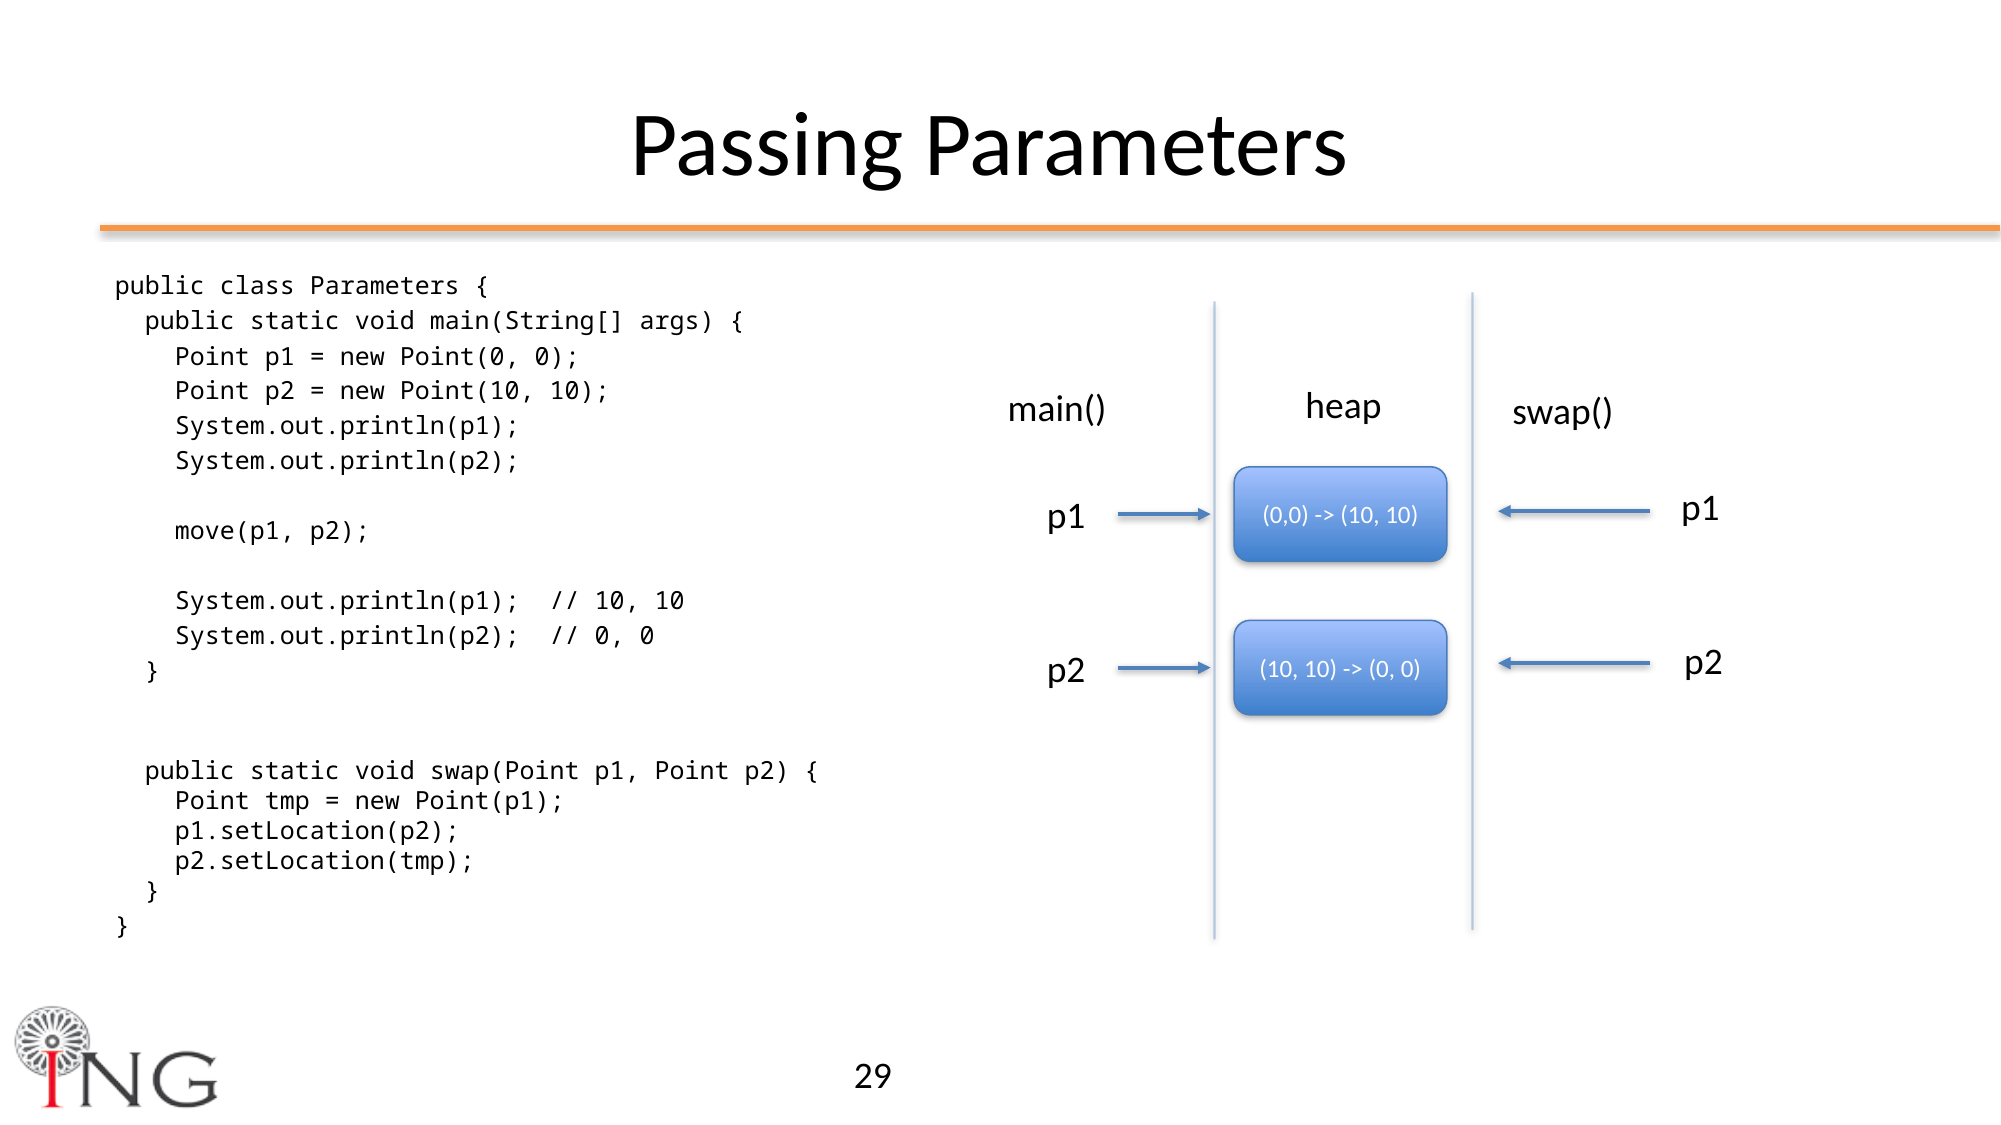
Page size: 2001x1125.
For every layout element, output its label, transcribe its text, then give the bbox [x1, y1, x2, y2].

picture [0, 987, 244, 1125]
text_box p1 [1032, 483, 1101, 544]
text_box (0,0) -> (10, 10) [1233, 466, 1448, 563]
text_box (10, 10) -> (0, 0) [1233, 619, 1448, 716]
text_box p2 [1032, 637, 1101, 698]
slide_number 29 [839, 1043, 1900, 1104]
text_box main() [993, 376, 1122, 437]
text_box heap [1290, 373, 1397, 434]
list public class Parameters { public static void main(String[] args) { Point p1 = new Point(0, 0); Point p2 = new Point(10, 10); System.out.println(p1); System.out.println(p2); move(p1, p2); System.out.println(p1); // 10, 10 System.out.println(p2); // 0, 0 } public static void swap(Point p1, Point p2) { Point tmp = new Point(p1); p1.setLocation(p2); p2.setLocation(tmp); } } [99, 262, 984, 1005]
text_box swap() [1497, 379, 1629, 440]
text_box p1 [1666, 475, 1735, 536]
text_box p2 [1669, 629, 1738, 690]
title Passing Parameters [99, 45, 1900, 233]
